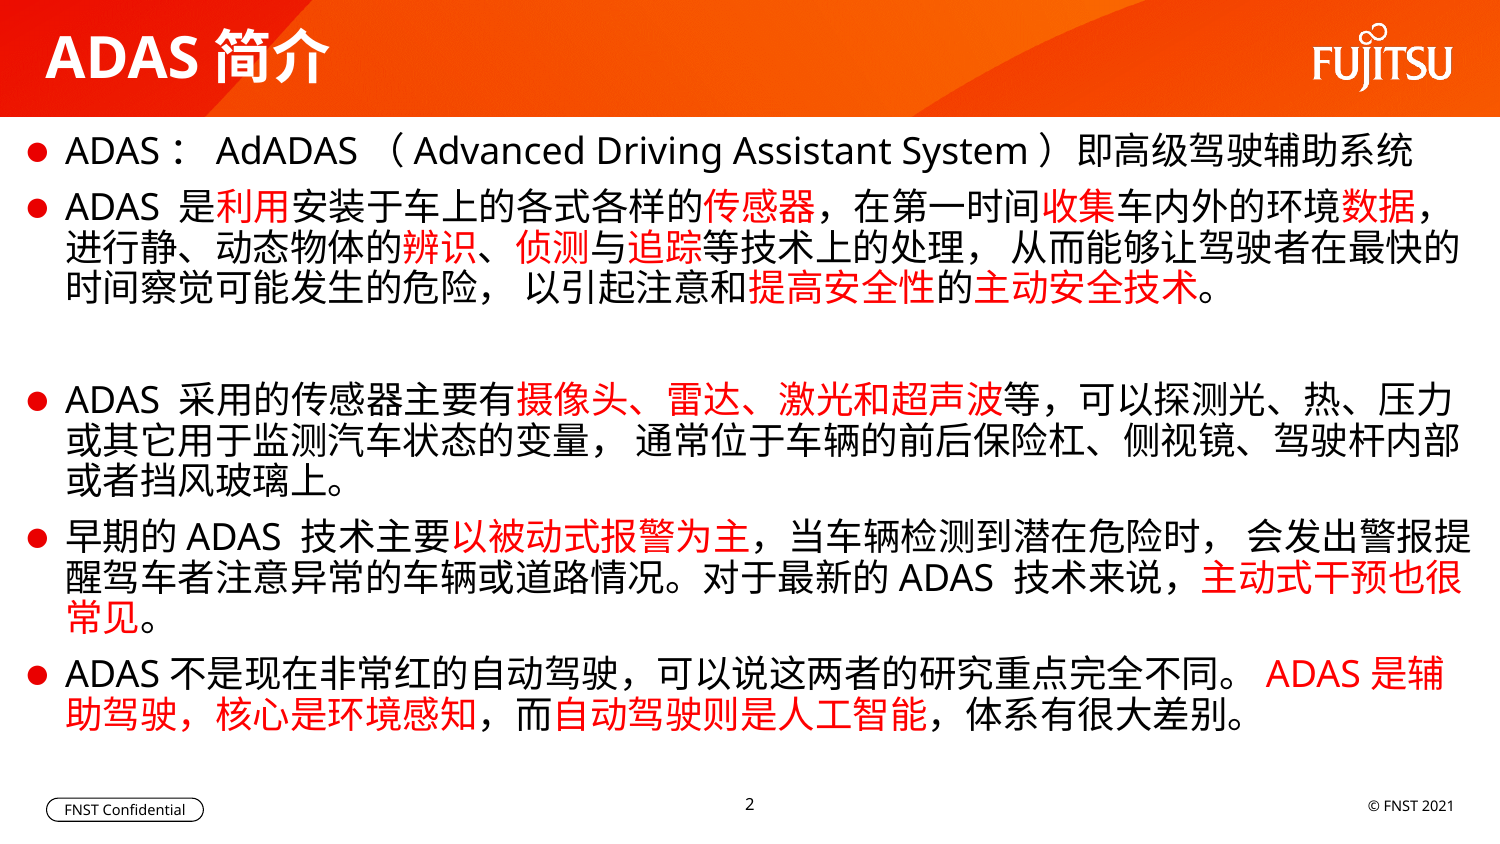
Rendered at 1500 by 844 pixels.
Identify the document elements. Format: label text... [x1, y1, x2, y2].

list ADAS：AdADAS（Advanced Driving Assistant System）即高级驾驶辅助系统 ADAS 是利用安装于车上的各式各样的传感器，在第一时间收集车内外的环境数据， 进行静、动态物体的辨识、侦测与追踪等技术上的处理， 从而能够让驾驶者在最快的时间察觉可能发生的危险， 以引起注意和提高安全性的主动安全技术。 ADAS 采用的传感器主要有摄像头、雷达、激光和超声波等，可以探测光、热、压力或其它用于监测汽车状态的变量， 通常位于车辆的前后保险杠、侧视镜、驾驶杆内部或者挡风玻璃上。 早期的ADAS 技术主要以被动式报警为主，当车辆检测到潜在危险时， 会发出警报提醒驾车者注意异常的车辆或道路情况。对于最新的ADAS 技术来说，主动式干预也很常见。 ADAS不是现在非常红的自动驾驶，可以说这两者的研究重点完全不同。ADAS是辅助驾驶，核心是环境感知，而自动驾驶则是人工智能，体系有很大差别。 [23, 132, 1474, 748]
title ADAS简介 [45, 28, 1298, 92]
picture [0, 0, 1500, 117]
